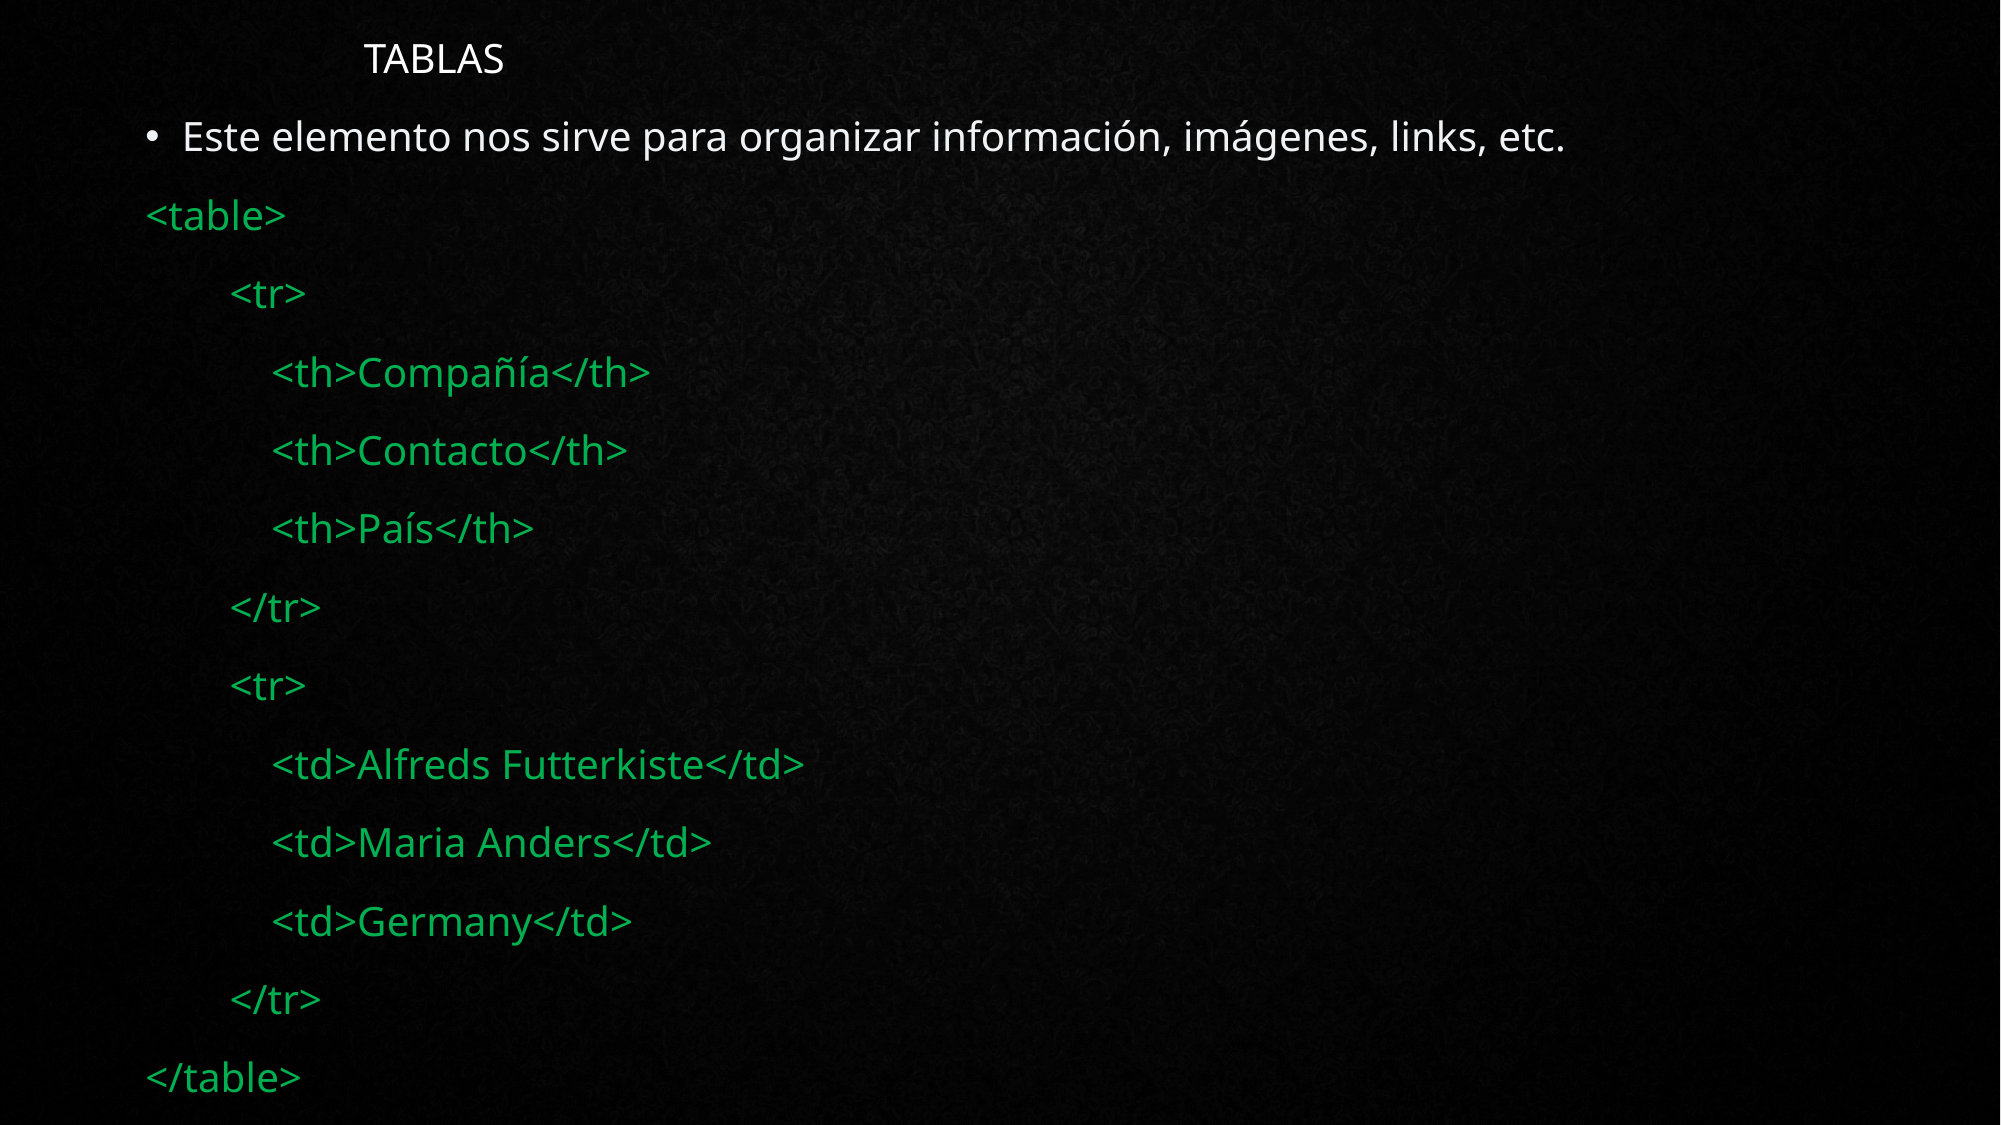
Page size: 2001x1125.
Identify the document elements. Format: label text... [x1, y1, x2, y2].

list TABLAS Este elemento nos sirve para organizar información, imágenes, links, etc. <table> <tr> <th>Compañía</th> <th>Contacto</th> <th>País</th> </tr> <tr> <td>Alfreds Futterkiste</td> <td>Maria Anders</td> <td>Germany</td> </tr> </table> [130, 15, 1719, 1110]
